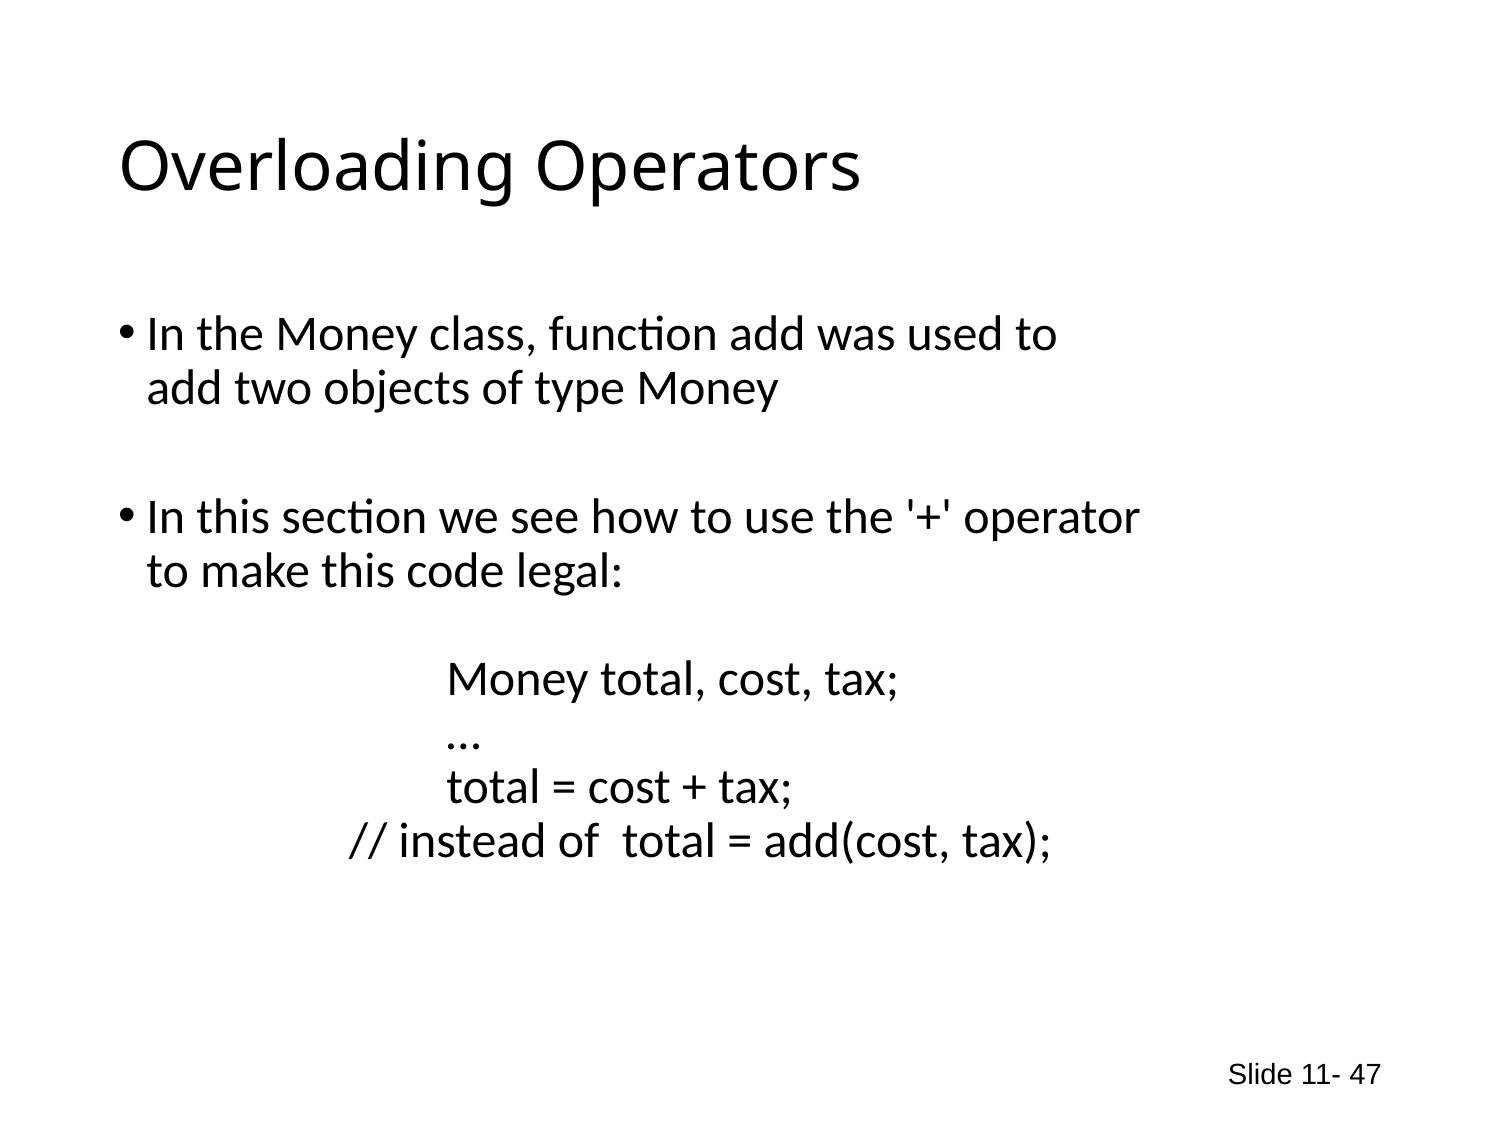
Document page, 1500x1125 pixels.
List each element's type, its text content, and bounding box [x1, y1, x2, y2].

slide_number Slide 11- 47 [1059, 1042, 1397, 1103]
title Overloading Operators [103, 59, 1397, 278]
list In the Money class, function add was used to add two objects of type Money In this section we see how to use the '+' operator to make this code legal: Money total, cost, tax; … total = cost + tax; // instead of total = add(cost, tax); [103, 299, 1397, 913]
